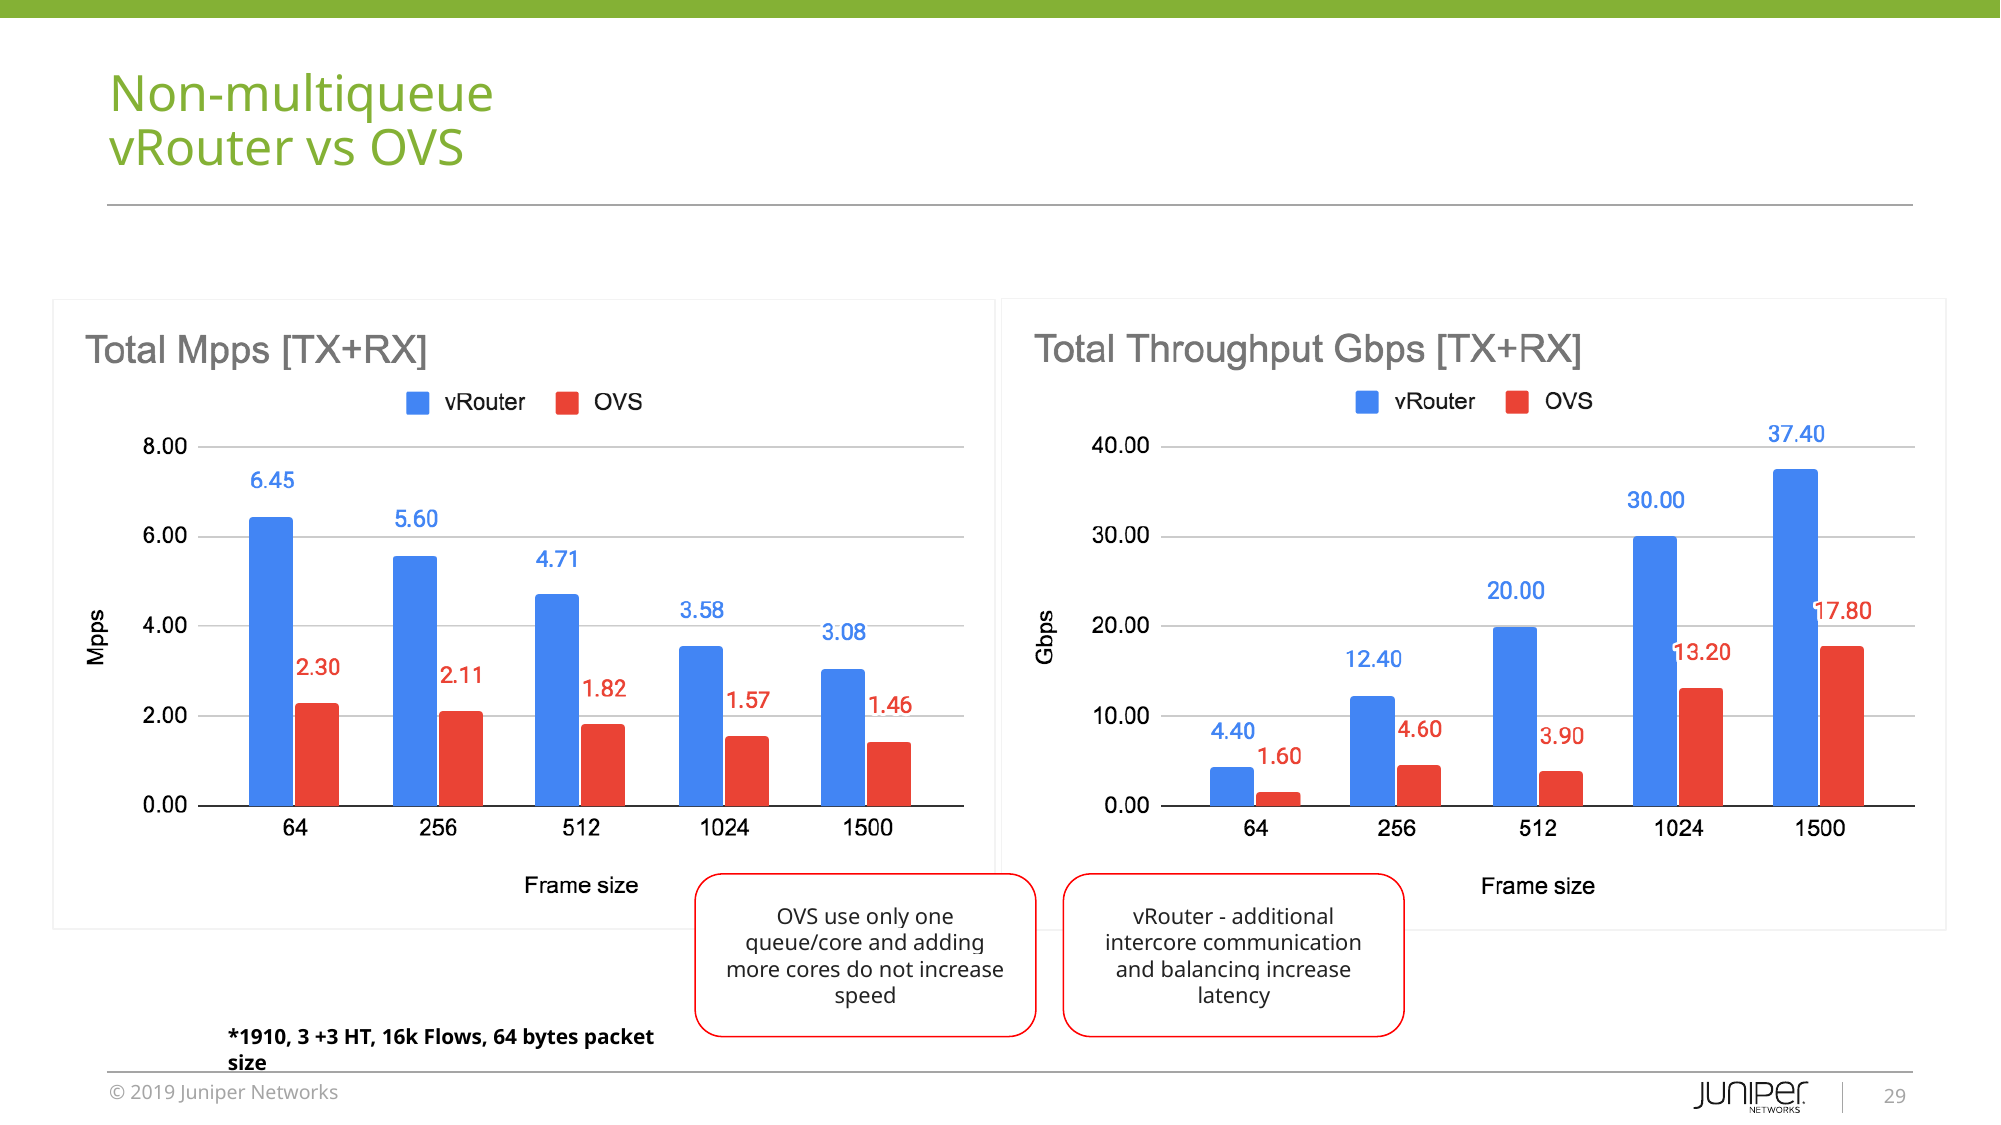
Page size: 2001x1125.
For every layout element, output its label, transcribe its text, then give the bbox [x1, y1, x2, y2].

text_box *1910, 3 +3 HT, 16k Flows, 64 bytes packet size [212, 1009, 705, 1048]
text_box vRouter - additional intercore communication and balancing increase latency [1063, 938, 1405, 1037]
picture [53, 299, 995, 929]
text_box OVS use only one queue/core and adding more cores do not increase speed [695, 935, 1036, 1037]
picture [1001, 298, 1946, 930]
slide_number ‹#› [1852, 1085, 1907, 1109]
title Non-multiqueue vRouter vs OVS [109, 35, 1913, 177]
